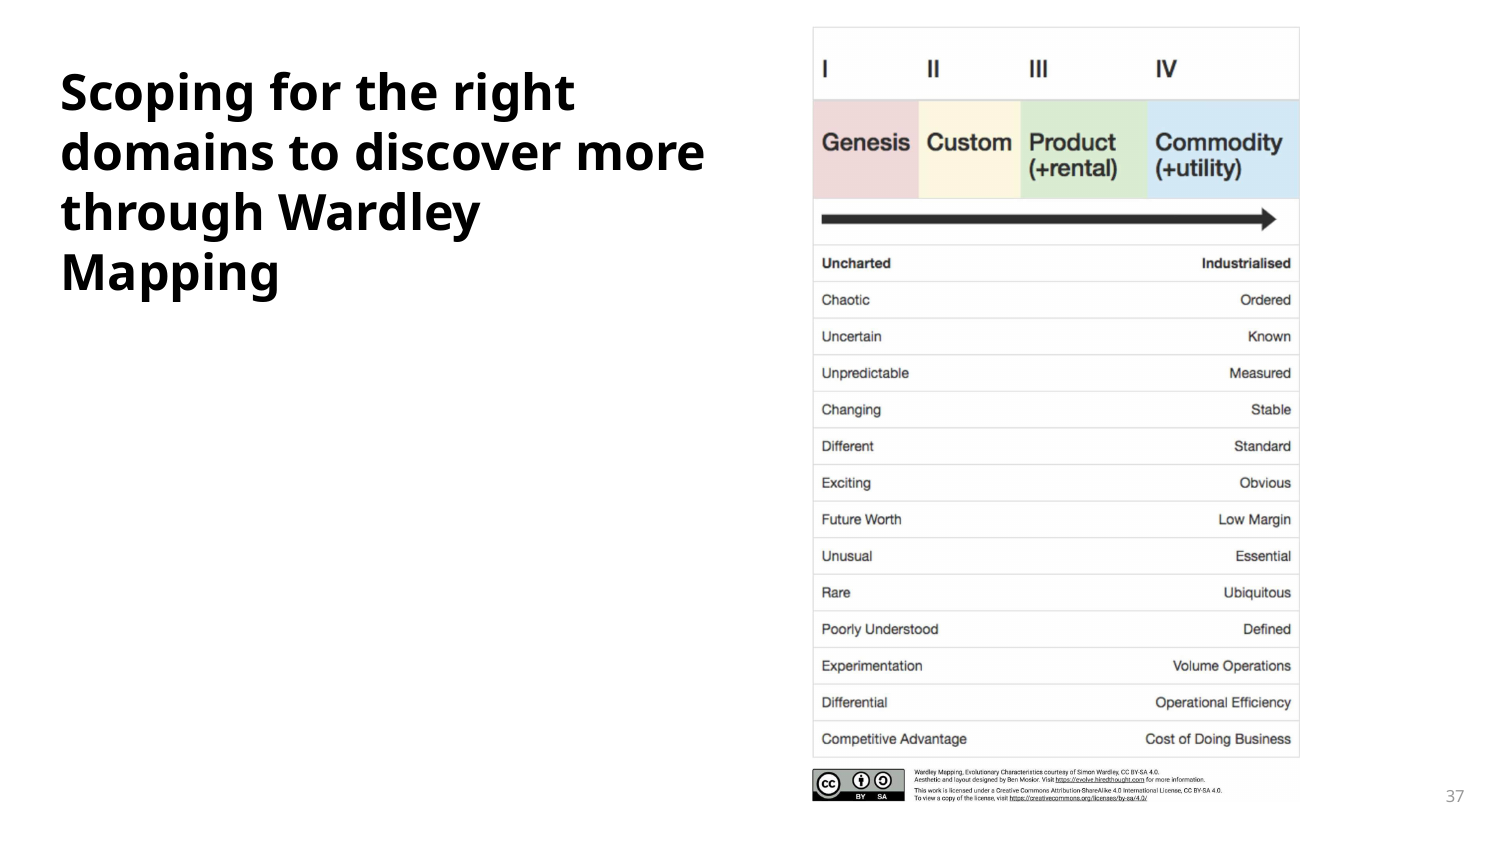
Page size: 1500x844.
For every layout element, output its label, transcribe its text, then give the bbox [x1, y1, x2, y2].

title Scoping for the right domains to discover more through Wardley Mapping [60, 60, 708, 464]
picture [812, 25, 1300, 802]
slide_number ‹#› [1389, 764, 1480, 830]
